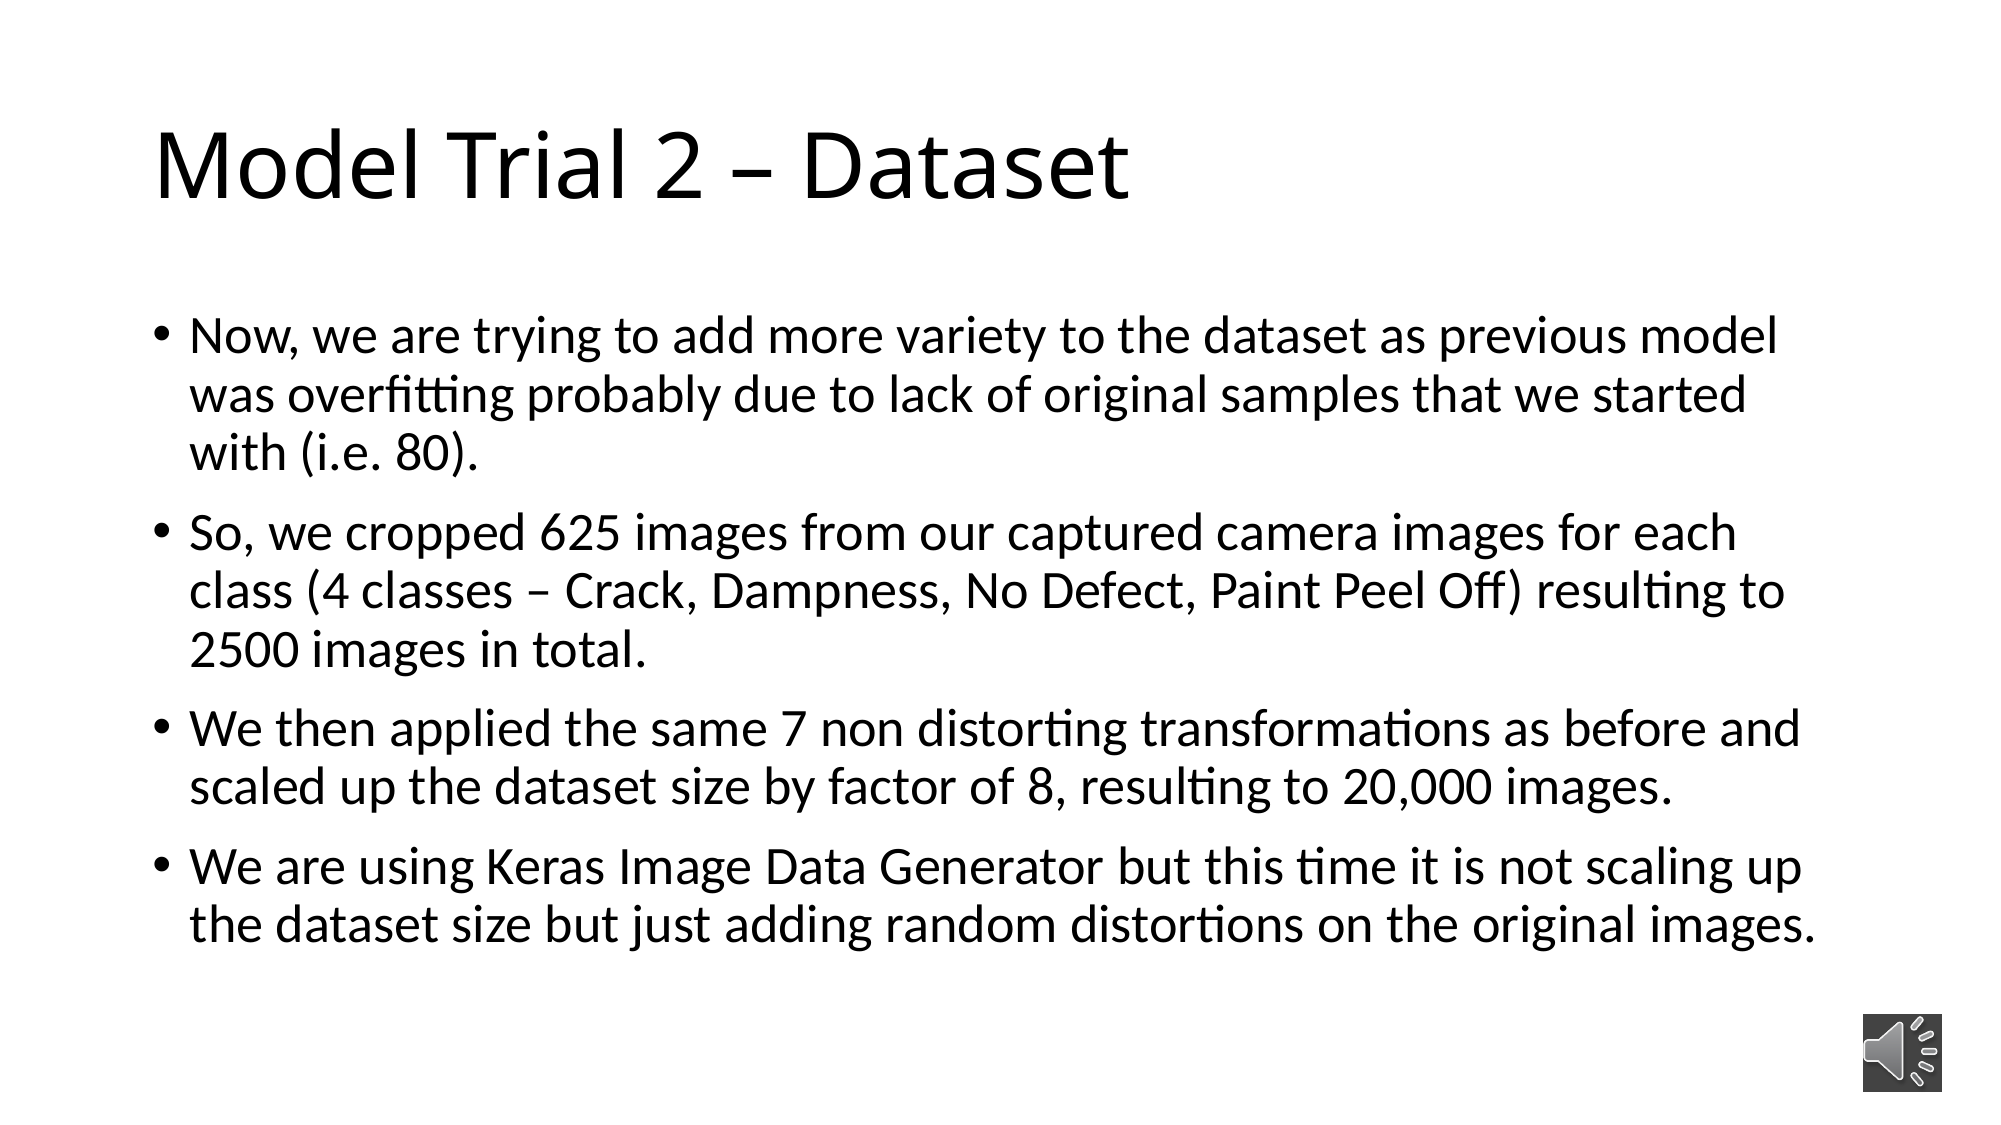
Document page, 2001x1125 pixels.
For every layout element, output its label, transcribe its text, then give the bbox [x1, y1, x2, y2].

picture [1862, 1013, 1943, 1094]
list Now, we are trying to add more variety to the dataset as previous model was overfitting probably due to lack of original samples that we started with (i.e. 80). So, we cropped 625 images from our captured camera images for each class (4 classes – Crack, Dampness, No Defect, Paint Peel Off) resulting to 2500 images in total. We then applied the same 7 non distorting transformations as before and scaled up the dataset size by factor of 8, resulting to 20,000 images. We are using Keras Image Data Generator but this time it is not scaling up the dataset size but just adding random distortions on the original images. [137, 299, 1863, 1014]
title Model Trial 2 – Dataset [137, 59, 1863, 278]
